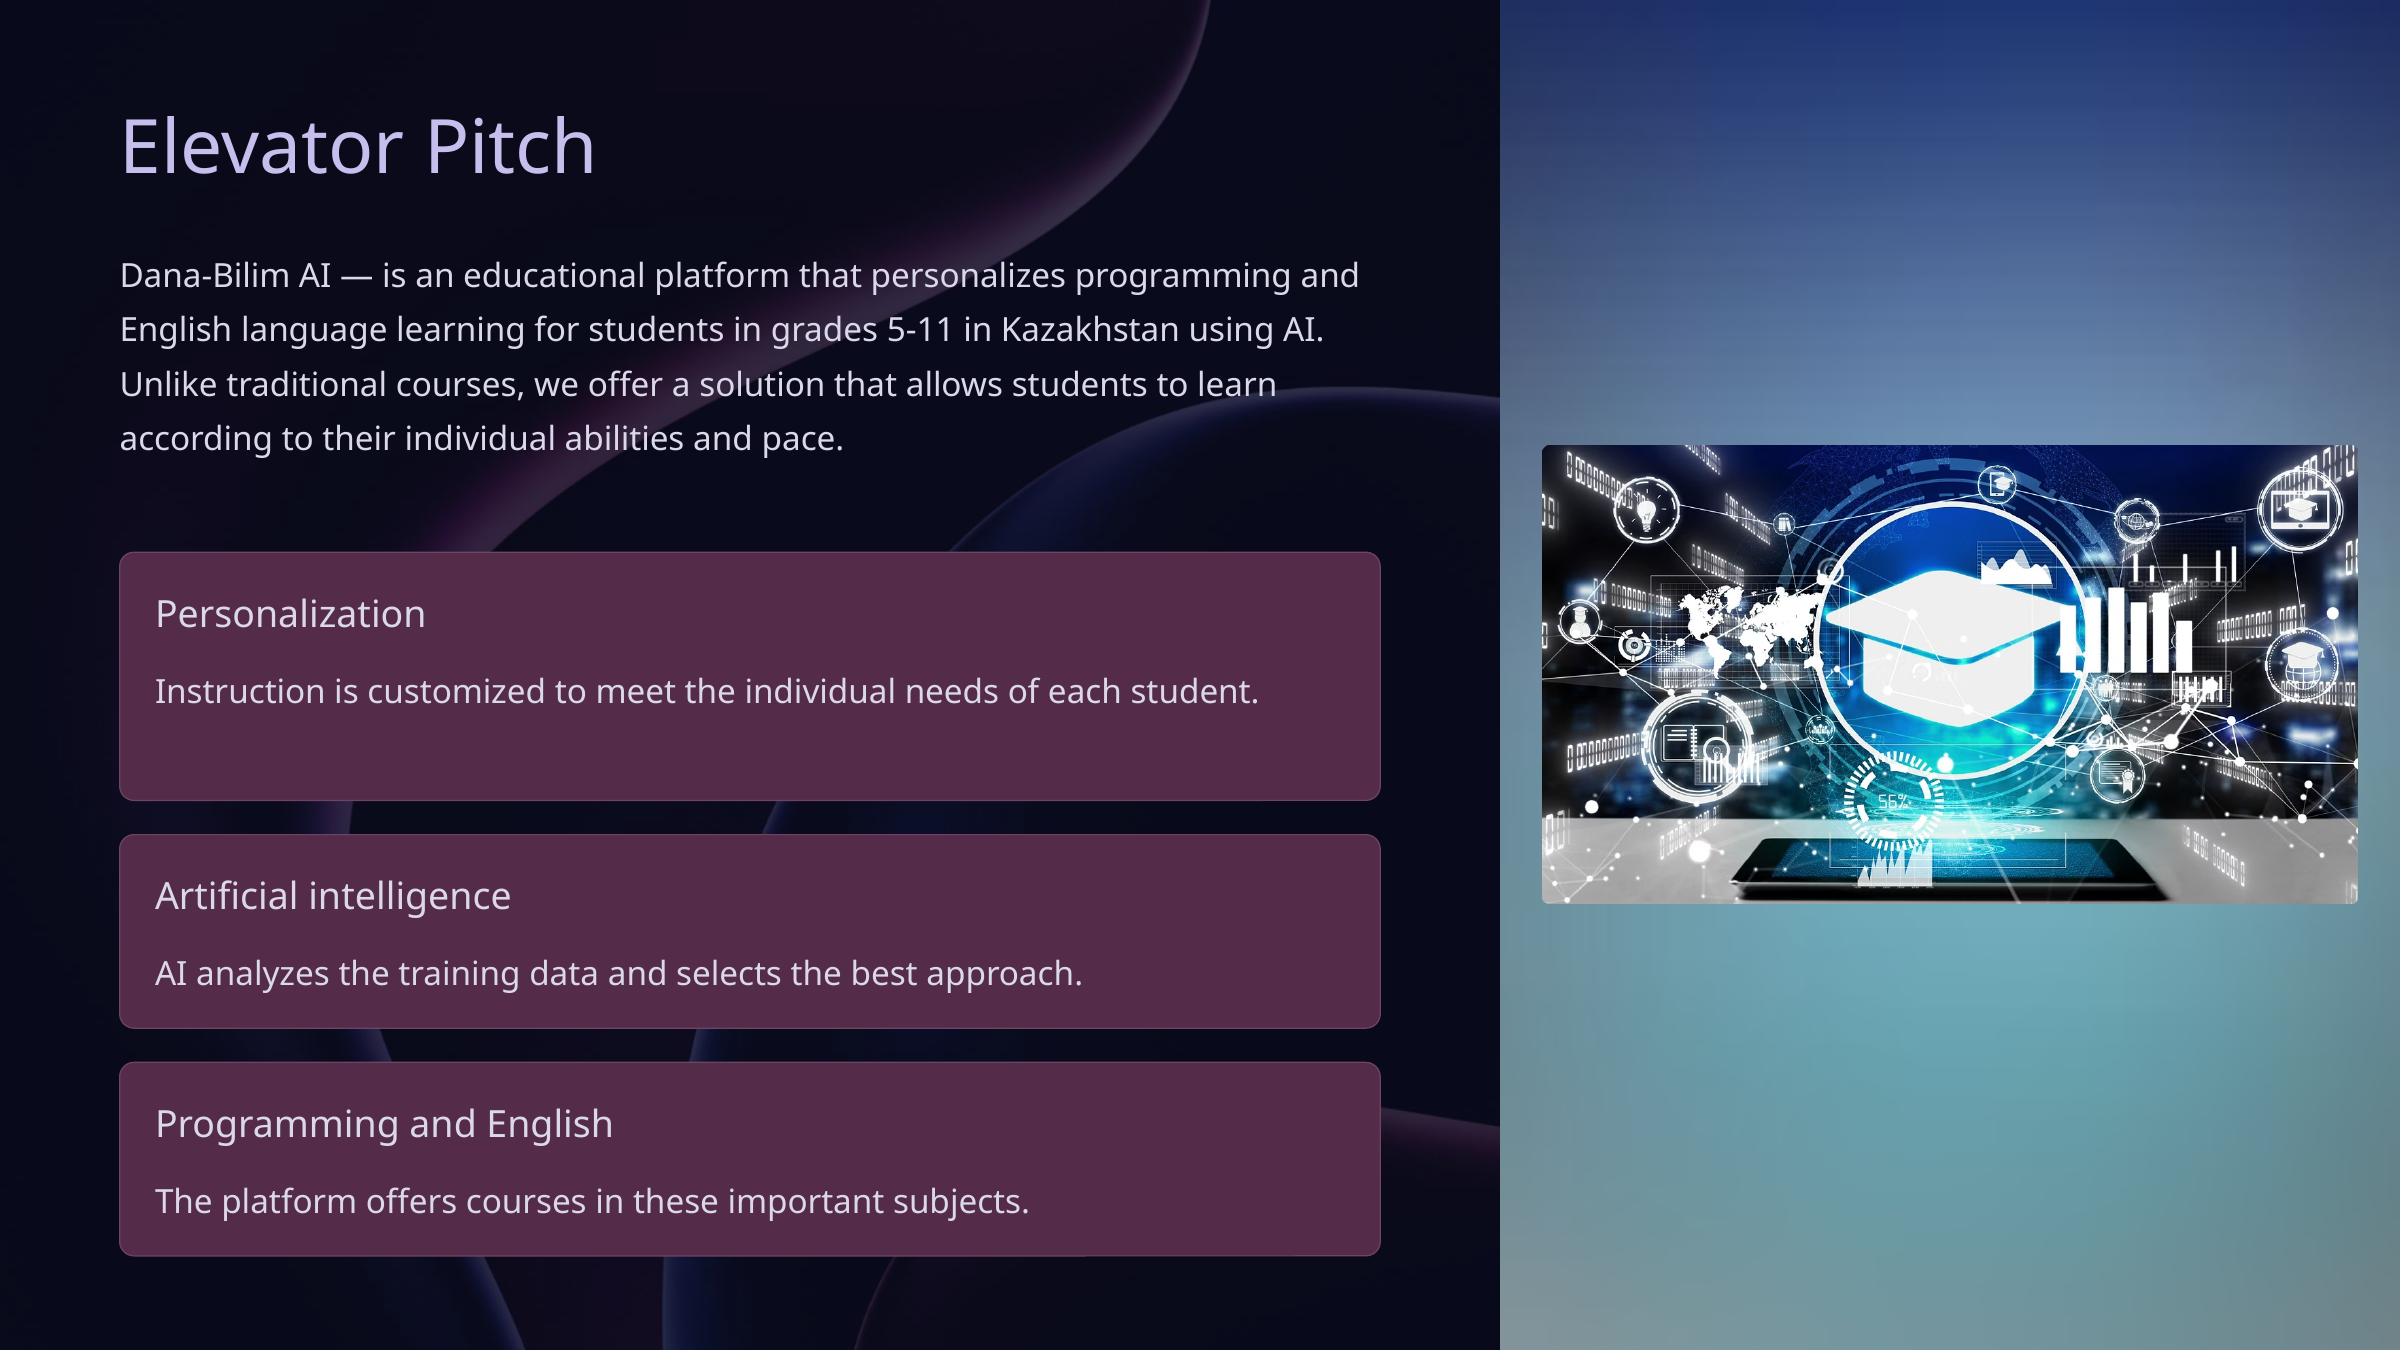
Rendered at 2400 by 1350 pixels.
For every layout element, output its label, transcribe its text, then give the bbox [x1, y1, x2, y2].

text_box [119, 834, 1381, 1029]
text_box Elevator Pitch [119, 93, 880, 189]
picture [1499, 0, 2400, 1350]
text_box The platform offers courses in these important subjects. [155, 1165, 1345, 1221]
text_box AI analyzes the training data and selects the best approach. [155, 938, 1345, 993]
text_box Dana-Bilim AI — is an educational platform that personalizes programming and English language learning for students in grades 5-11 in Kazakhstan using AI. Unlike traditional courses, we offer a solution that allows students to learn according to their individual abilities and pace. [119, 240, 1381, 514]
text_box [119, 1062, 1381, 1256]
text_box Programming and English [155, 1097, 797, 1146]
text_box Artificial intelligence [155, 870, 643, 918]
text_box Personalization [155, 587, 535, 636]
text_box [119, 552, 1381, 801]
text_box Instruction is customized to meet the individual needs of each student. [155, 655, 1345, 766]
